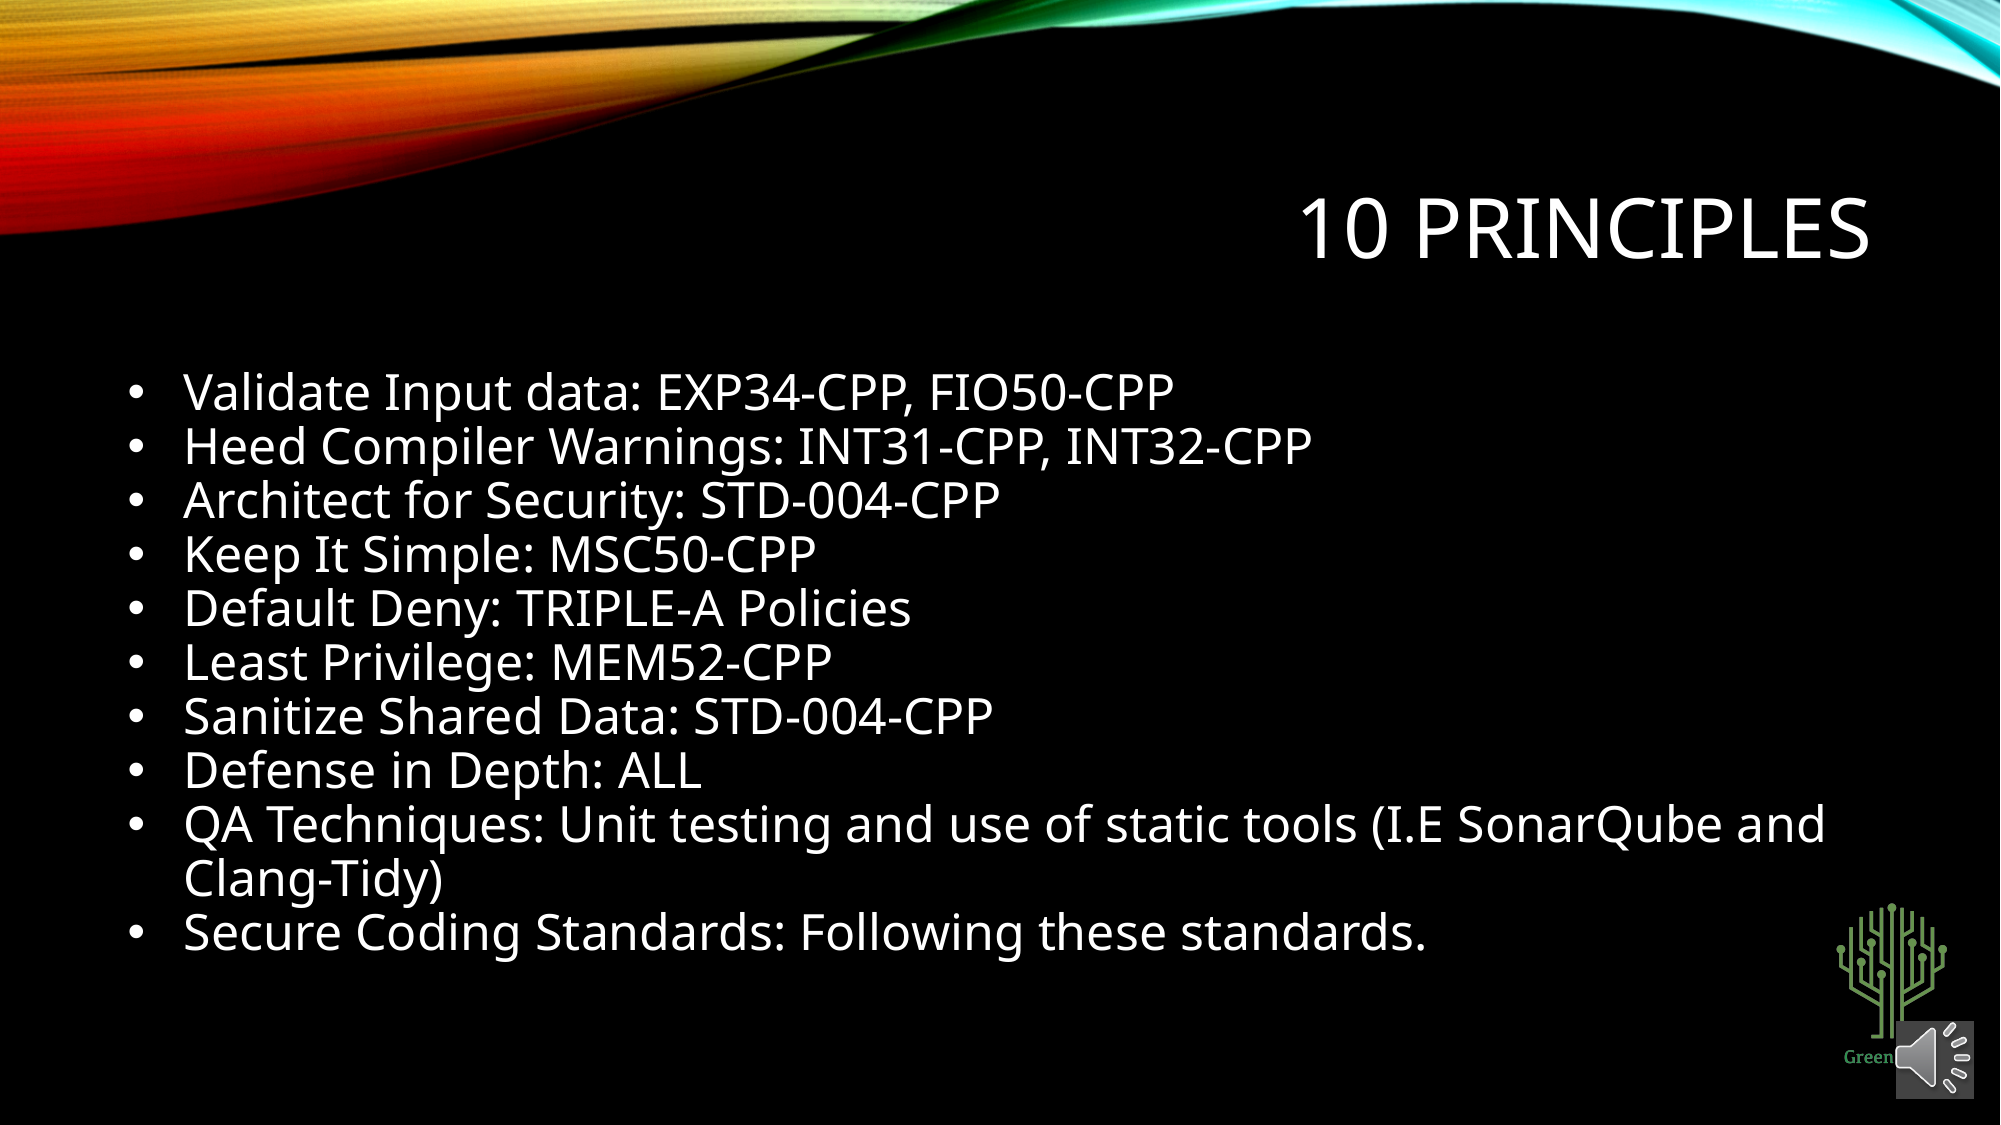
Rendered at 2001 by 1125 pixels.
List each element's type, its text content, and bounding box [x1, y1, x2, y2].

title 10 PRINCIPLES [474, 125, 1888, 338]
picture [0, 0, 2000, 237]
list Validate Input data: EXP34-CPP, FIO50-CPP Heed Compiler Warnings: INT31-CPP, INT32-CPP Architect for Security: STD-004-CPP Keep It Simple: MSC50-CPP Default Deny: TRIPLE-A Policies Least Privilege: MEM52-CPP Sanitize Shared Data: STD-004-CPP Defense in Depth: ALL QA Techniques: Unit testing and use of static tools (I.E SonarQube and Clang-Tidy) Secure Coding Standards: Following these standards. [112, 360, 1888, 1021]
picture [1817, 892, 1976, 1101]
